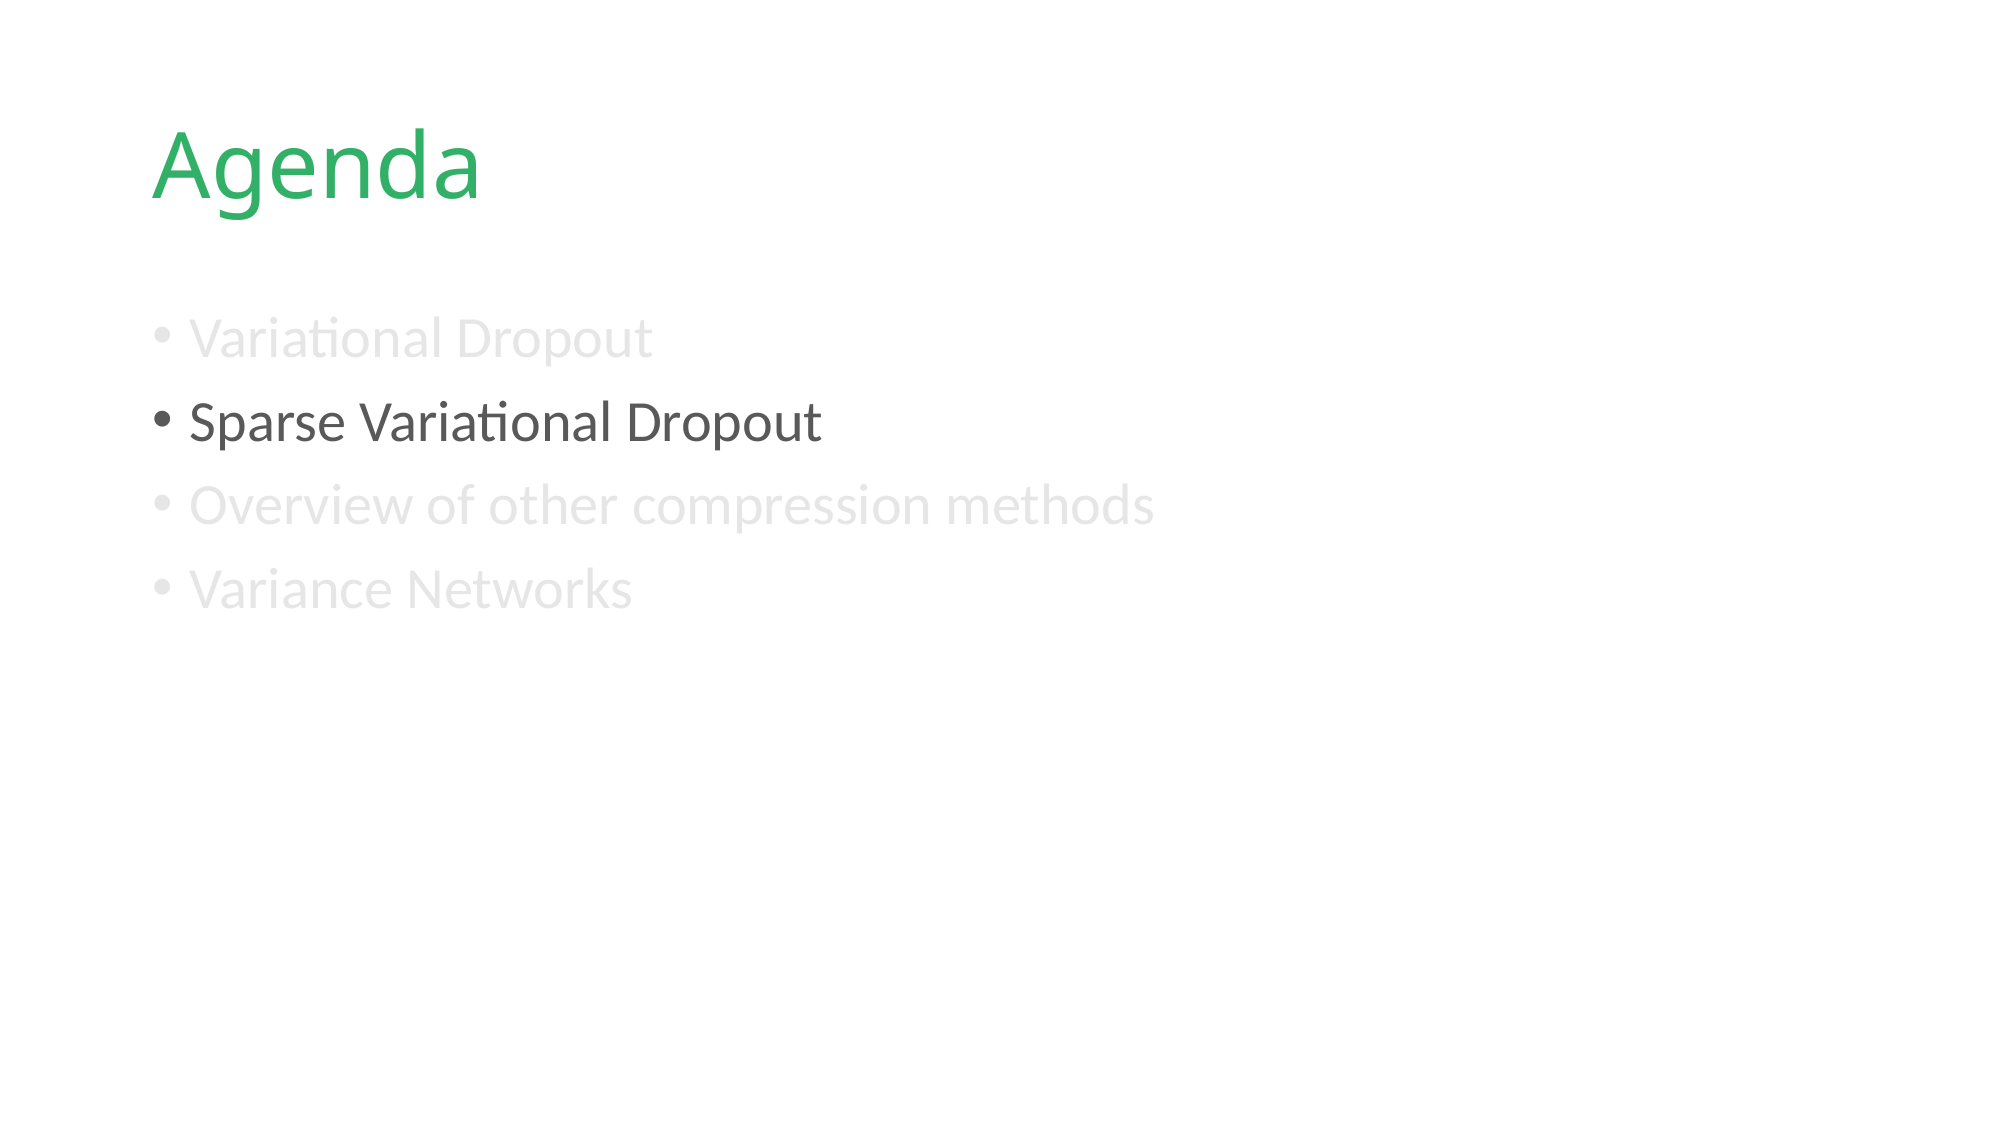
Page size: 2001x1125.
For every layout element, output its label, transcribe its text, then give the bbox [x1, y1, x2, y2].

list Variational Dropout Sparse Variational Dropout Overview of other compression methods Variance Networks [137, 299, 1863, 1014]
title Agenda [137, 59, 1863, 278]
